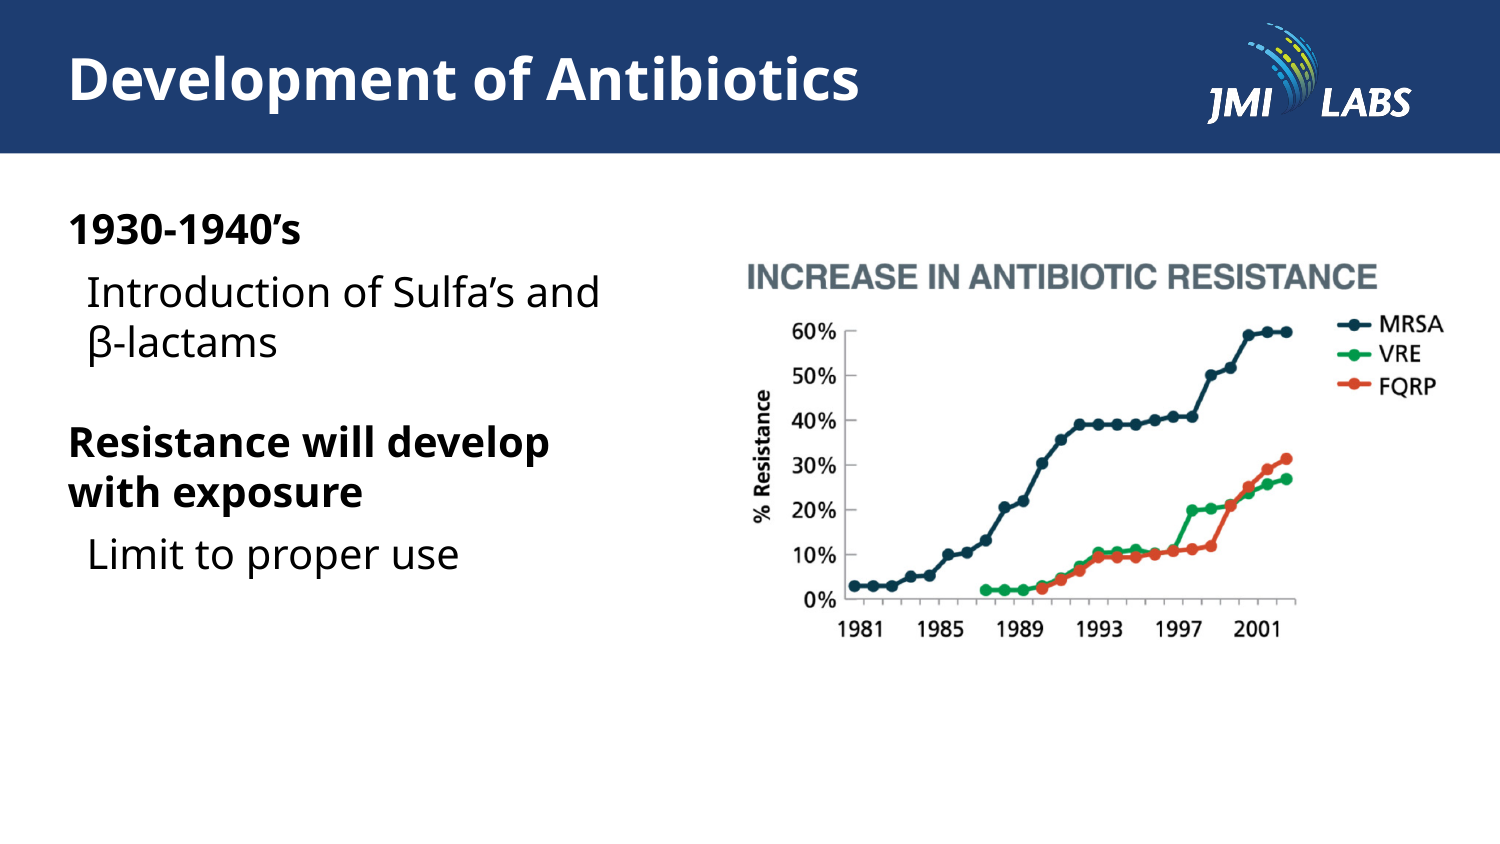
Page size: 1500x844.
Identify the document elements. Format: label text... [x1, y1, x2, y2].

text_box 1930-1940’s Introduction of Sulfa’s and β-lactams Resistance will develop with exposure Limit to proper use [52, 195, 647, 636]
picture [745, 261, 1448, 640]
text_box Development of Antibiotics [52, 34, 1218, 120]
picture [1207, 23, 1412, 124]
